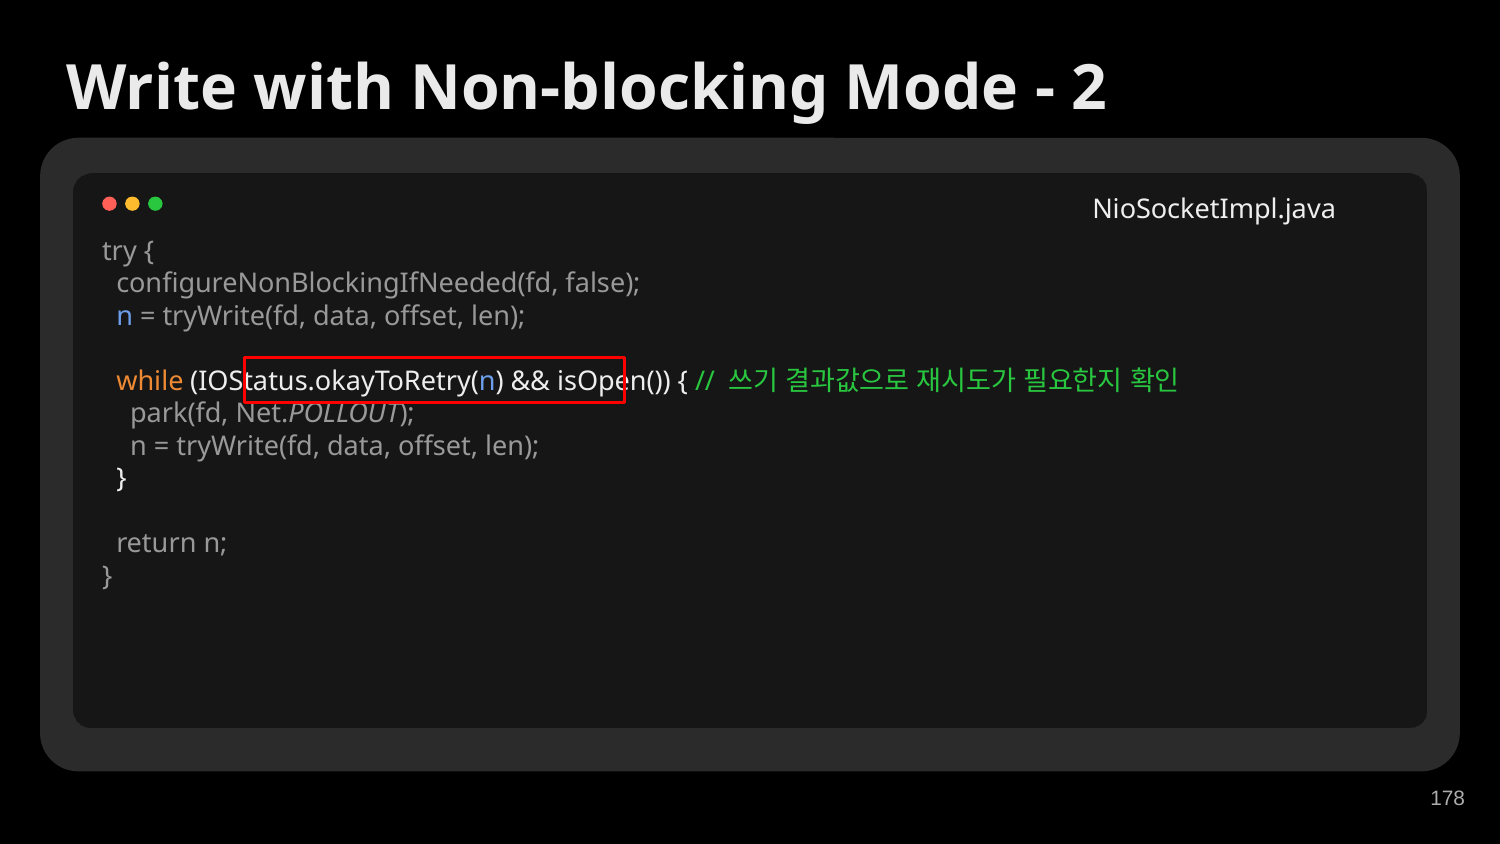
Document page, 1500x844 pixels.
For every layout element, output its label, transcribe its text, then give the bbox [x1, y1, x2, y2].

text_box Write with Non-blocking Mode - 2 [51, 31, 1344, 149]
text_box [40, 138, 1460, 771]
slide_number ‹#› [1389, 764, 1480, 830]
picture [73, 173, 1427, 728]
